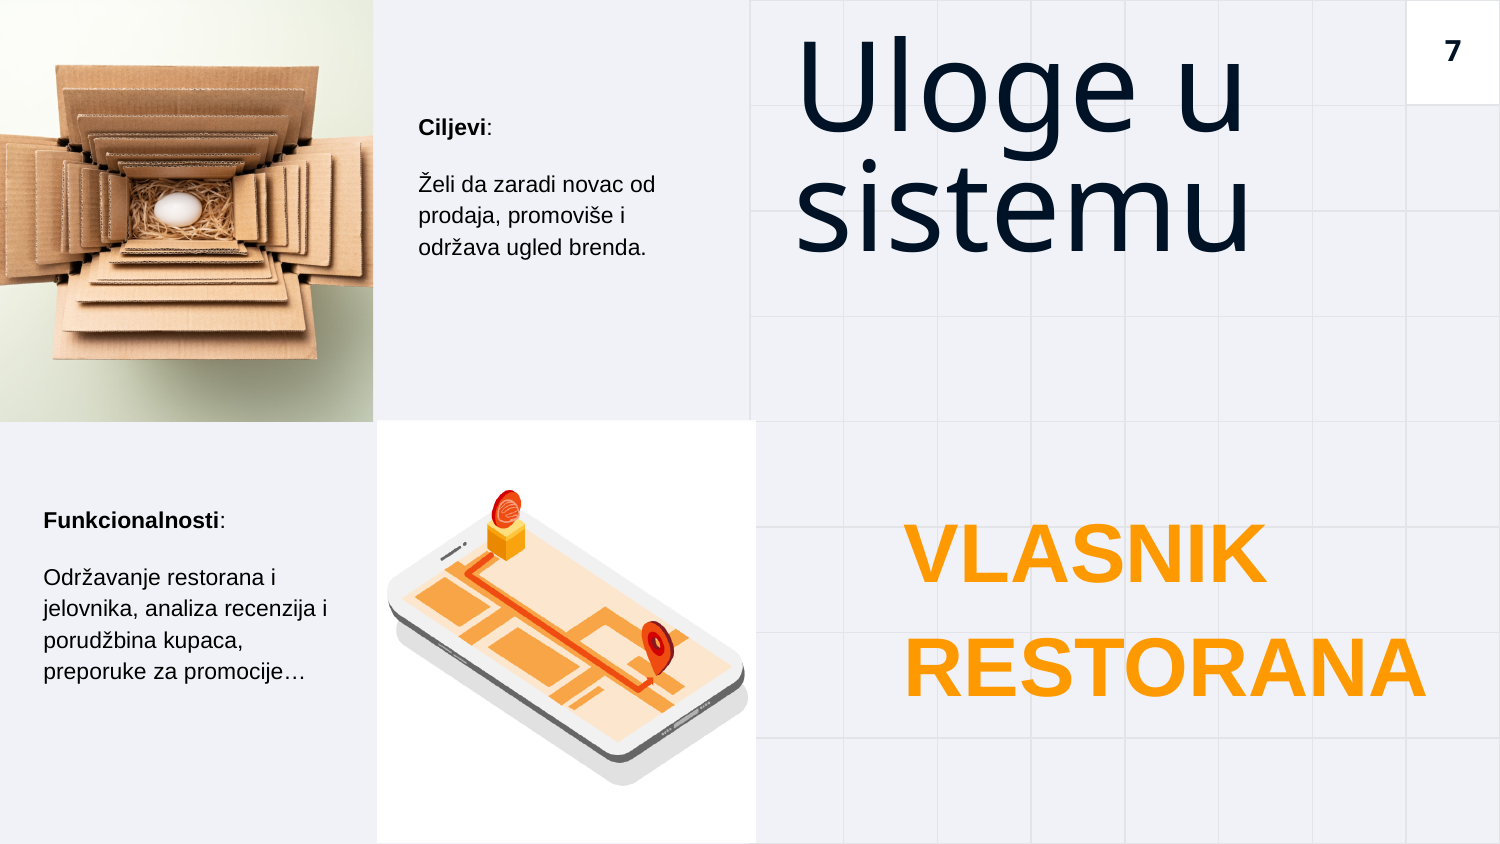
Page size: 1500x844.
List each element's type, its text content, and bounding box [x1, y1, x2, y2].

text_box VLASNIK RESTORANA [888, 468, 1480, 729]
picture [0, 0, 374, 422]
list Funkcionalnosti: Održavanje restorana i jelovnika, analiza recenzija i porudžbina kupaca, preporuke za promocije… [28, 452, 345, 814]
slide_number ‹#› [1406, 0, 1500, 106]
title Uloge u sistemu [778, 20, 1472, 294]
list Ciljevi: Želi da zaradi novac od prodaja, promoviše i održava ugled brenda. [403, 30, 720, 392]
picture [376, 420, 756, 843]
